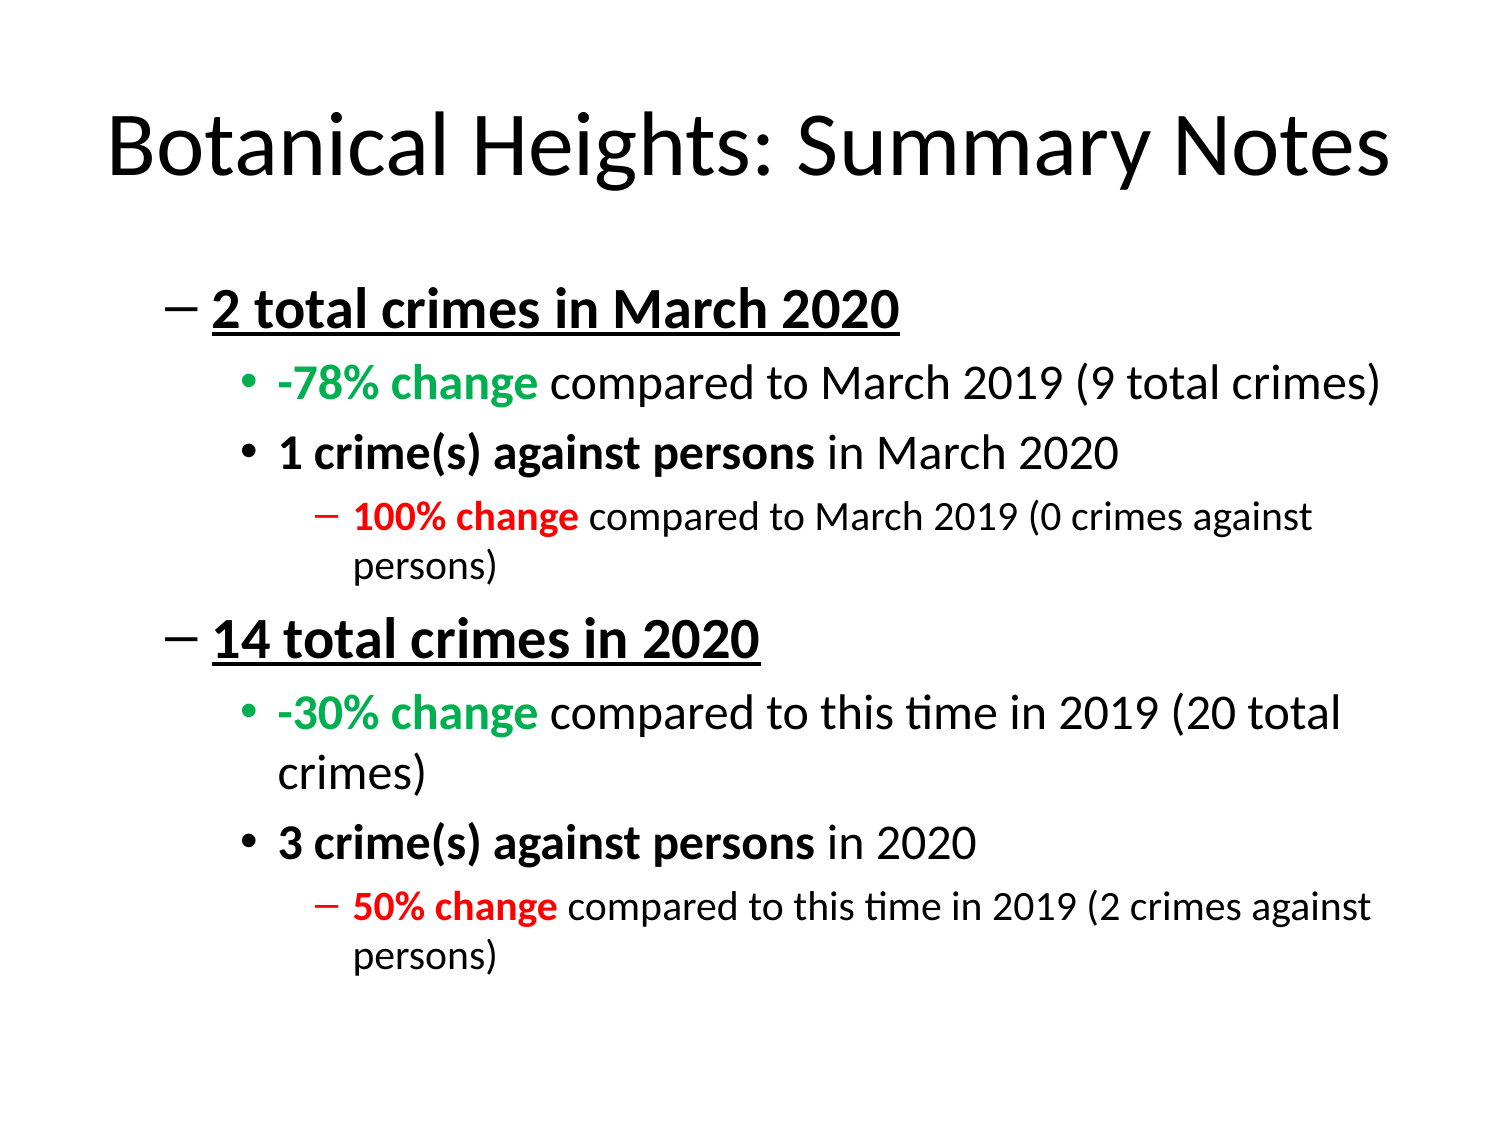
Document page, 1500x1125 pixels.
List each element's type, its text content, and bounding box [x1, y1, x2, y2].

title Botanical Heights: Summary Notes [75, 45, 1425, 233]
list 2 total crimes in March 2020 -78% change compared to March 2019 (9 total crimes) 1 crime(s) against persons in March 2020 100% change compared to March 2019 (0 crimes against persons) 14 total crimes in 2020 -30% change compared to this time in 2019 (20 total crimes) 3 crime(s) against persons in 2020 50% change compared to this time in 2019 (2 crimes against persons) [75, 262, 1425, 1005]
